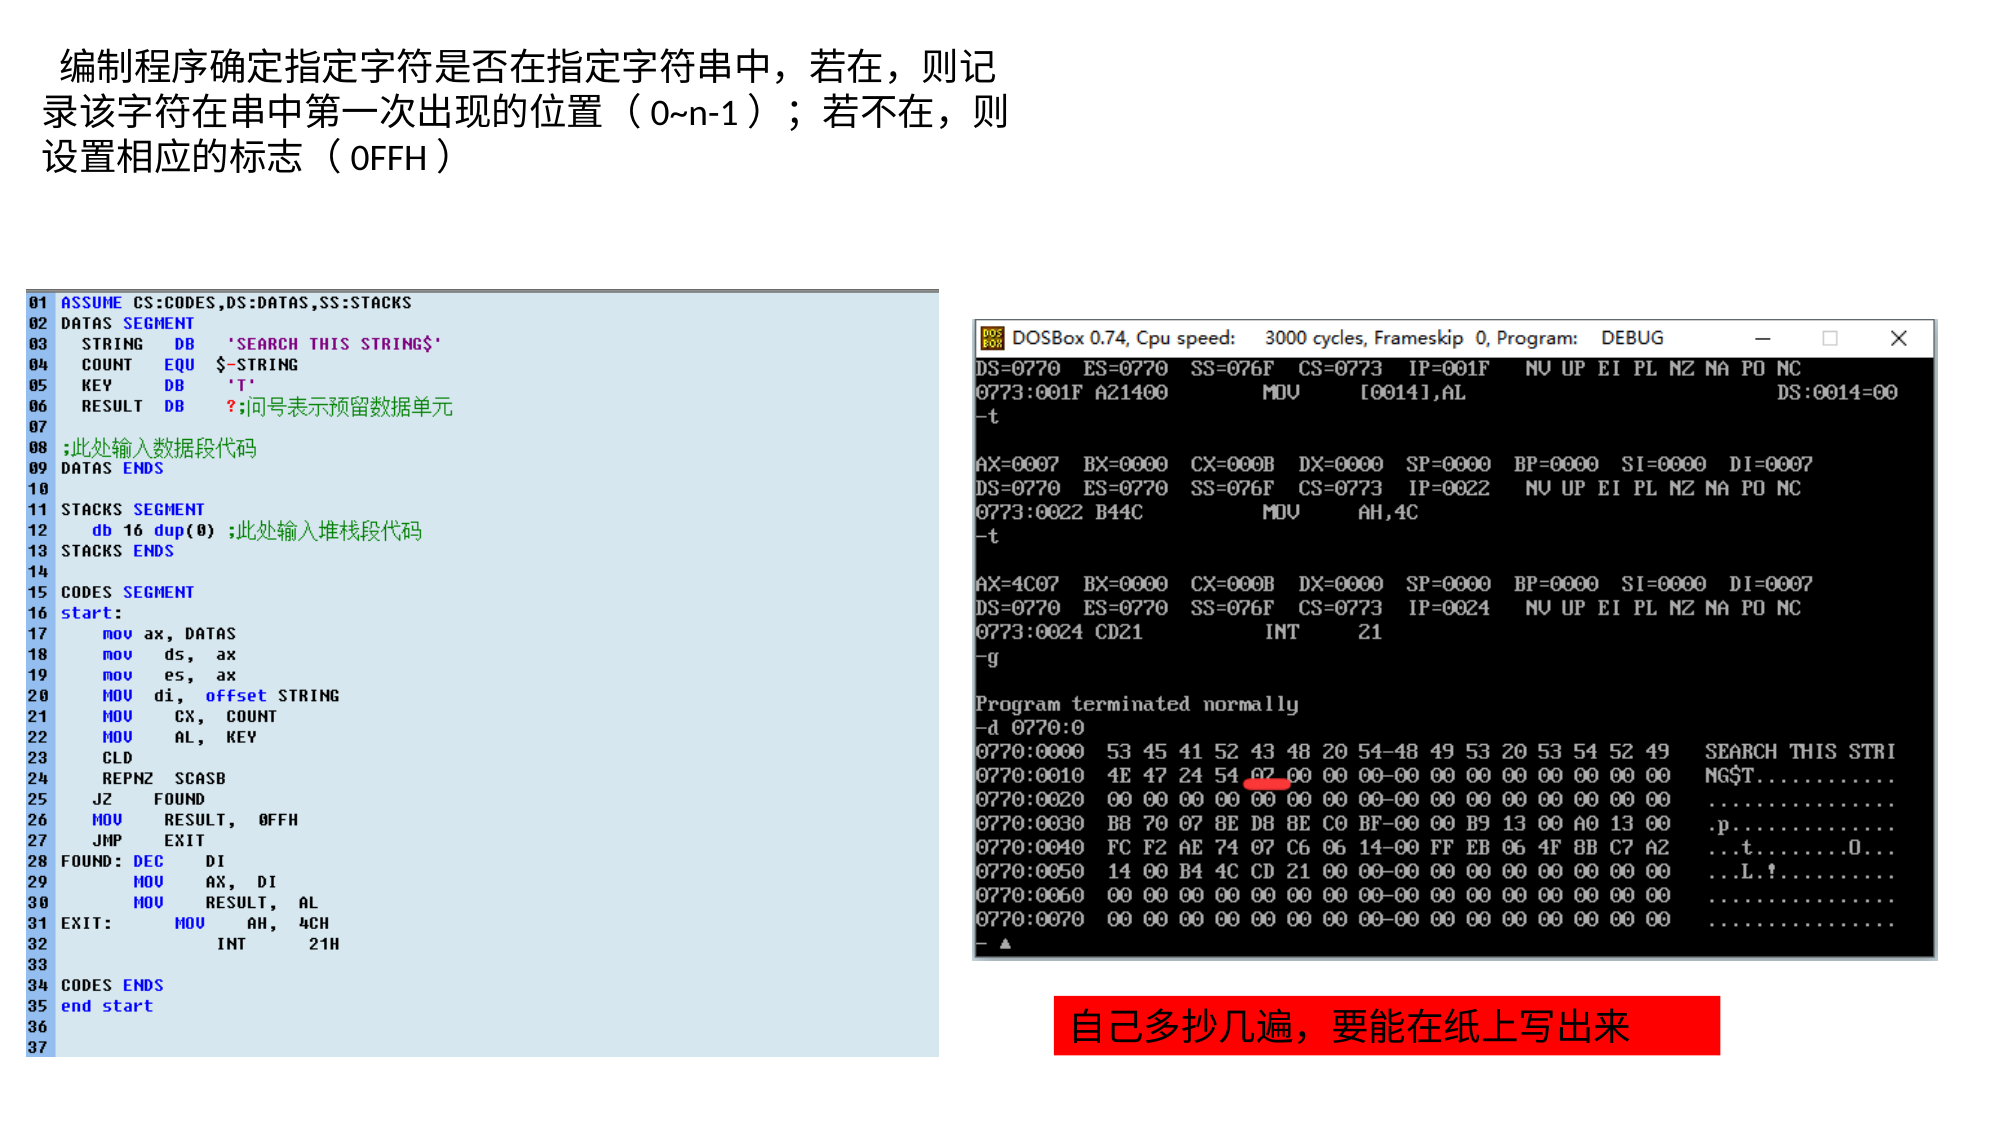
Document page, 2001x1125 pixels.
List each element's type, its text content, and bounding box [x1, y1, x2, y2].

picture [972, 319, 1938, 961]
text_box 编制程序确定指定字符是否在指定字符串中，若在，则记录该字符在串中第一次出现的位置（0~n-1）；若不在，则设置相应的标志（0FFH） [26, 35, 1027, 186]
picture [26, 289, 939, 1057]
text_box 自己多抄几遍，要能在纸上写出来 [1053, 995, 1721, 1056]
